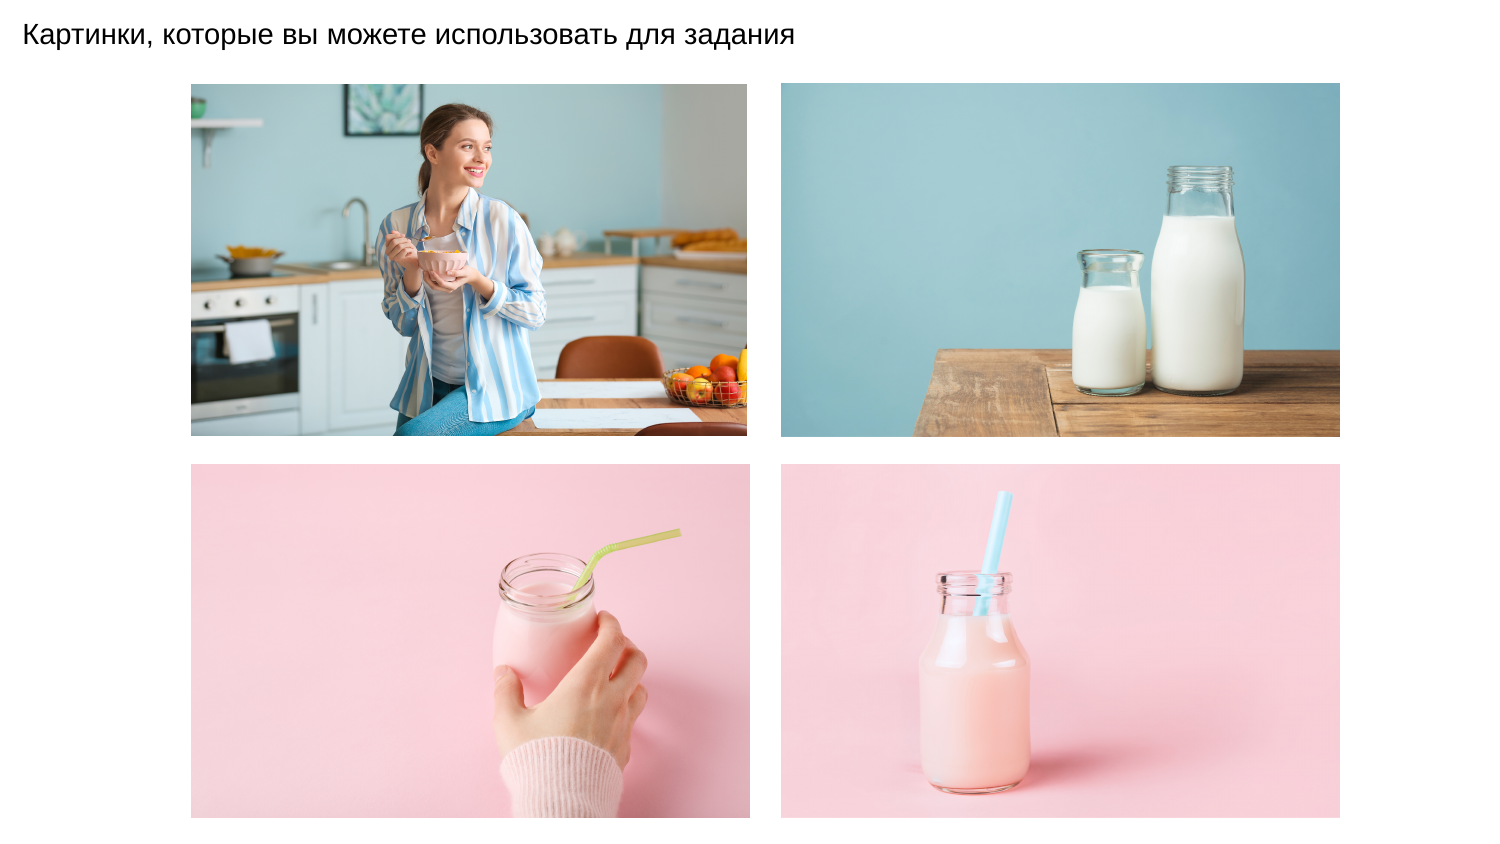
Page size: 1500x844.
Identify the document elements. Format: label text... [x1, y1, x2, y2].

text_box Картинки, которые вы можете использовать для задания [7, 0, 934, 65]
picture [190, 84, 747, 436]
picture [780, 83, 1340, 437]
picture [780, 464, 1340, 818]
picture [190, 464, 750, 818]
